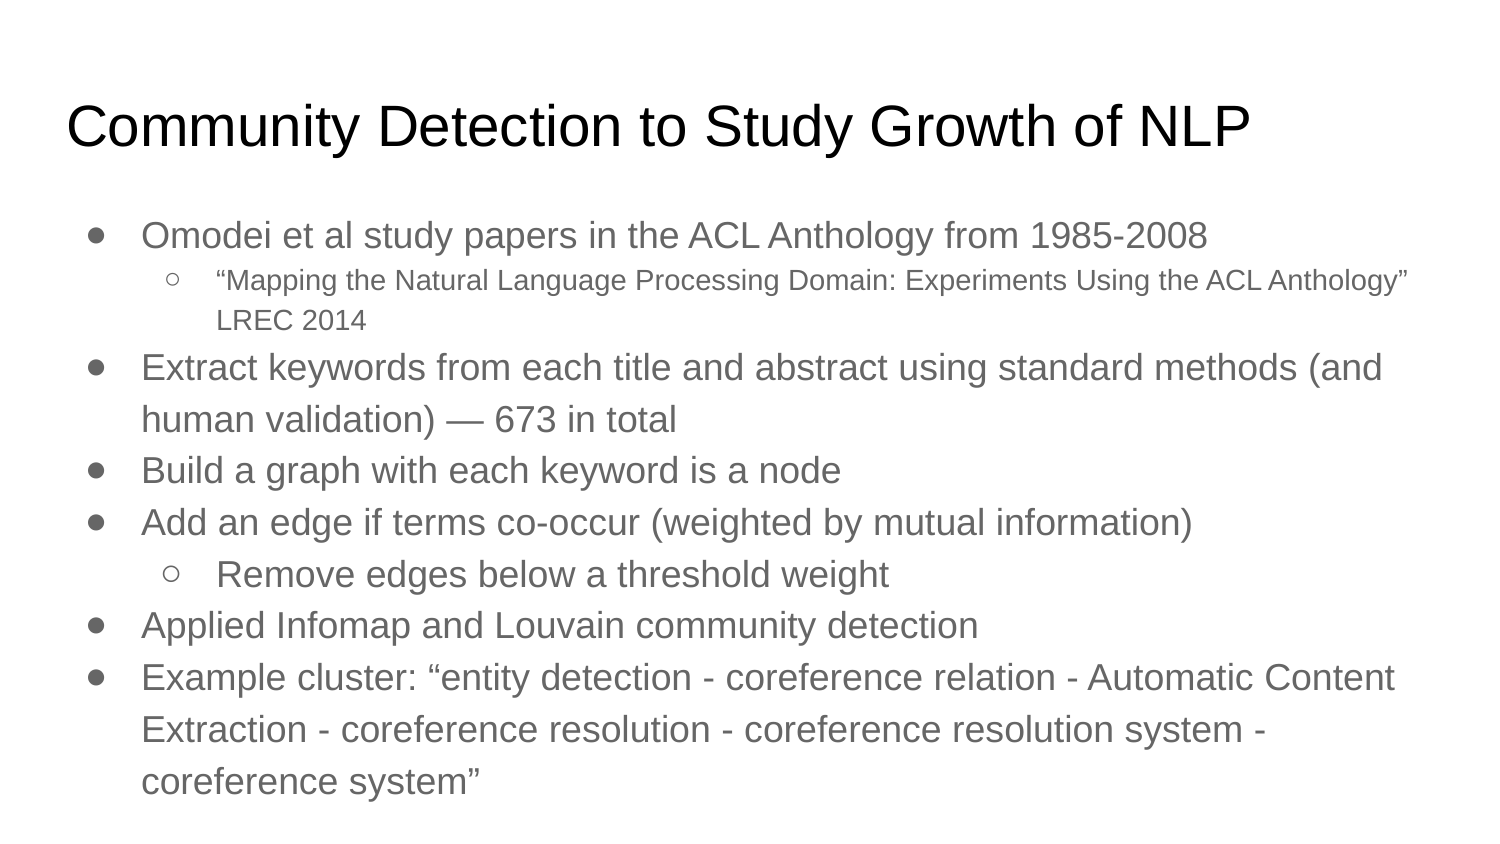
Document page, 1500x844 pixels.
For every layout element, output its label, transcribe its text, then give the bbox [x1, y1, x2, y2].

list Omodei et al study papers in the ACL Anthology from 1985-2008 “Mapping the Natural Language Processing Domain: Experiments Using the ACL Anthology” LREC 2014 Extract keywords from each title and abstract using standard methods (and human validation) — 673 in total Build a graph with each keyword is a node Add an edge if terms co-occur (weighted by mutual information) Remove edges below a threshold weight Applied Infomap and Louvain community detection Example cluster: “entity detection - coreference relation - Automatic Content Extraction - coreference resolution - coreference resolution system - coreference system” [51, 189, 1449, 750]
title Community Detection to Study Growth of NLP [51, 72, 1449, 167]
